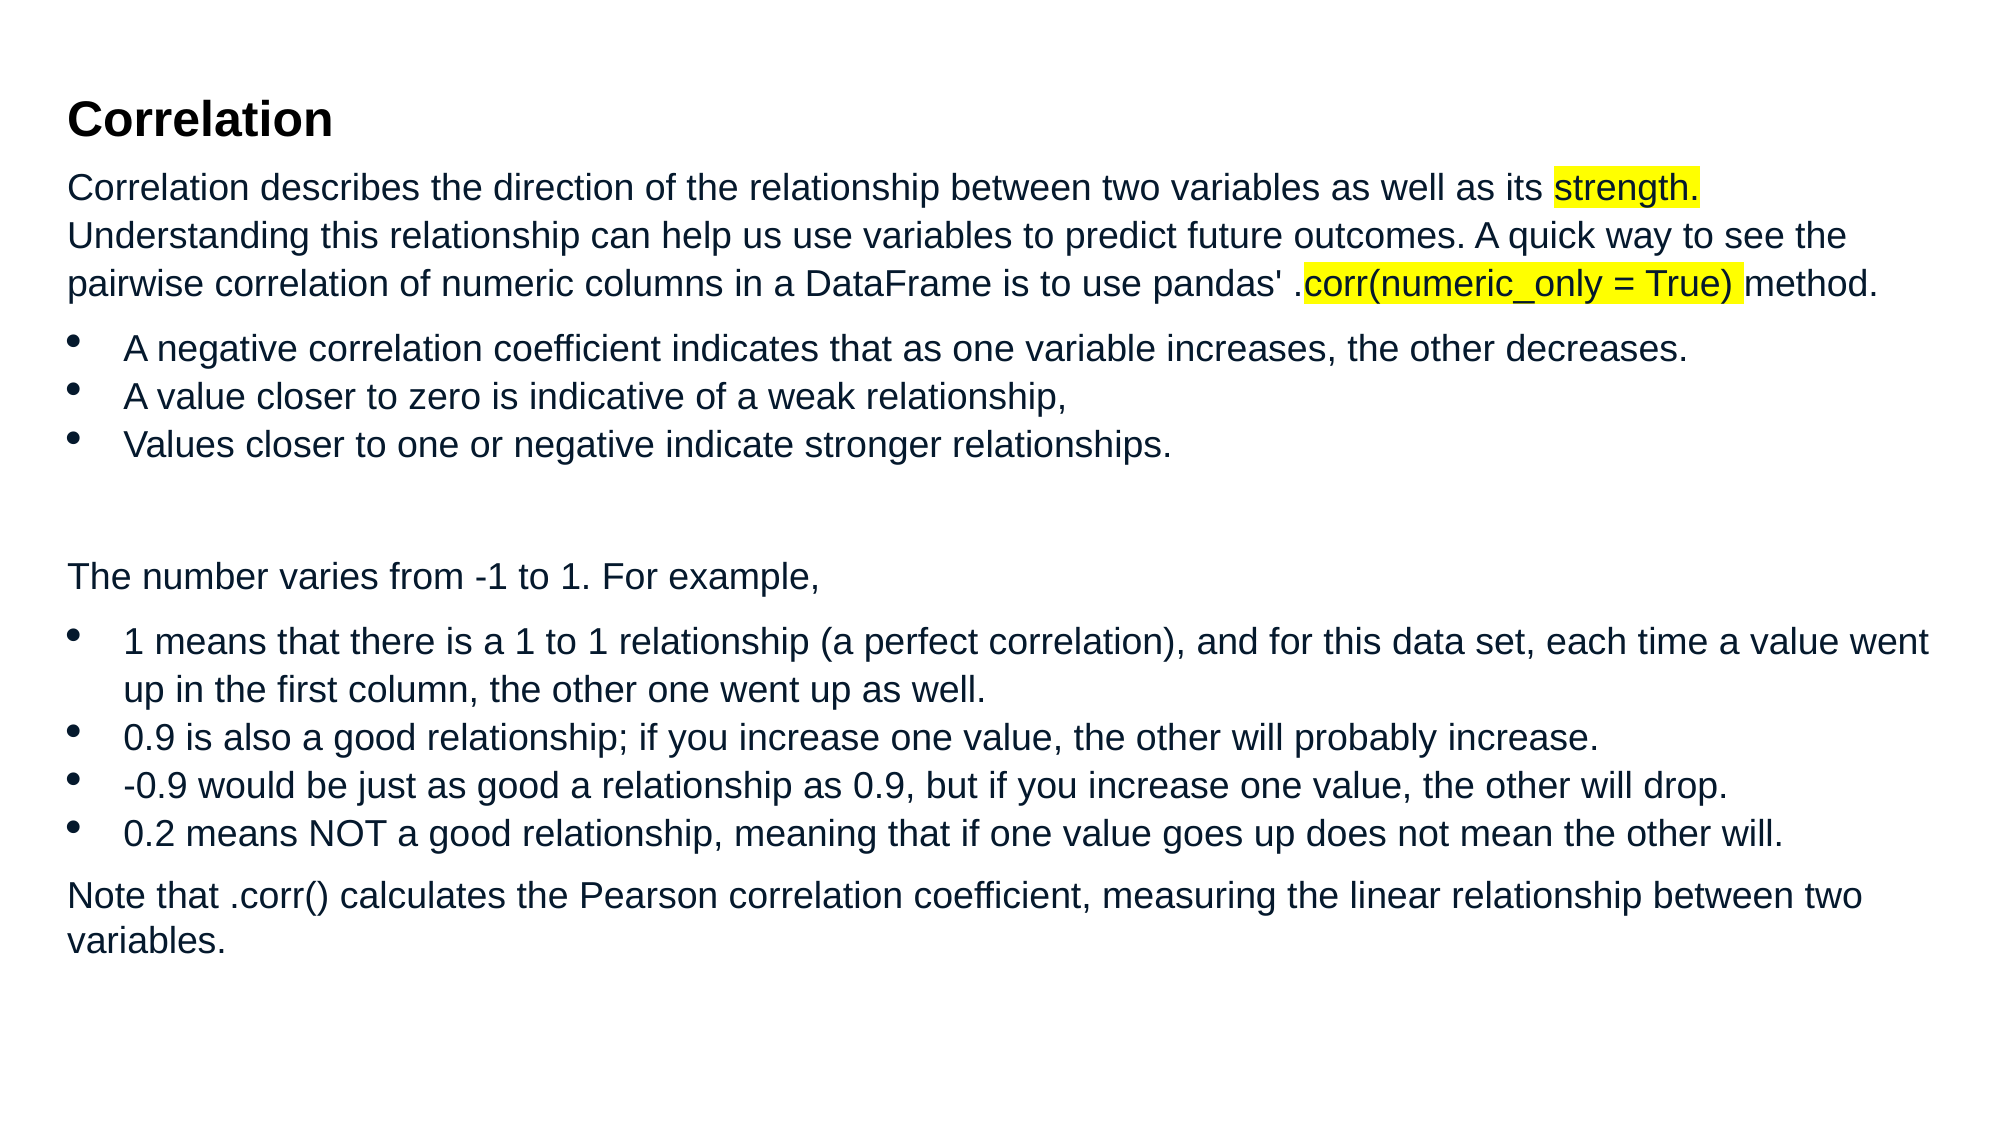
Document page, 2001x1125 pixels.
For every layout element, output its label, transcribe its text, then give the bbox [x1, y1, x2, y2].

text_box Correlation describes the direction of the relationship between two variables as well as its strength. Understanding this relationship can help us use variables to predict future outcomes. A quick way to see the pairwise correlation of numeric columns in a DataFrame is to use pandas' .corr(numeric_only = True) method. A negative correlation coefficient indicates that as one variable increases, the other decreases. A value closer to zero is indicative of a weak relationship, Values closer to one or negative indicate stronger relationships. [52, 151, 1948, 473]
text_box Correlation [52, 75, 1053, 151]
text_box The number varies from -1 to 1. For example, 1 means that there is a 1 to 1 relationship (a perfect correlation), and for this data set, each time a value went up in the first column, the other one went up as well. 0.9 is also a good relationship; if you increase one value, the other will probably increase. -0.9 would be just as good a relationship as 0.9, but if you increase one value, the other will drop. 0.2 means NOT a good relationship, meaning that if one value goes up does not mean the other will. Note that .corr() calculates the Pearson correlation coefficient, measuring the linear relationship between two variables. [52, 541, 1948, 969]
